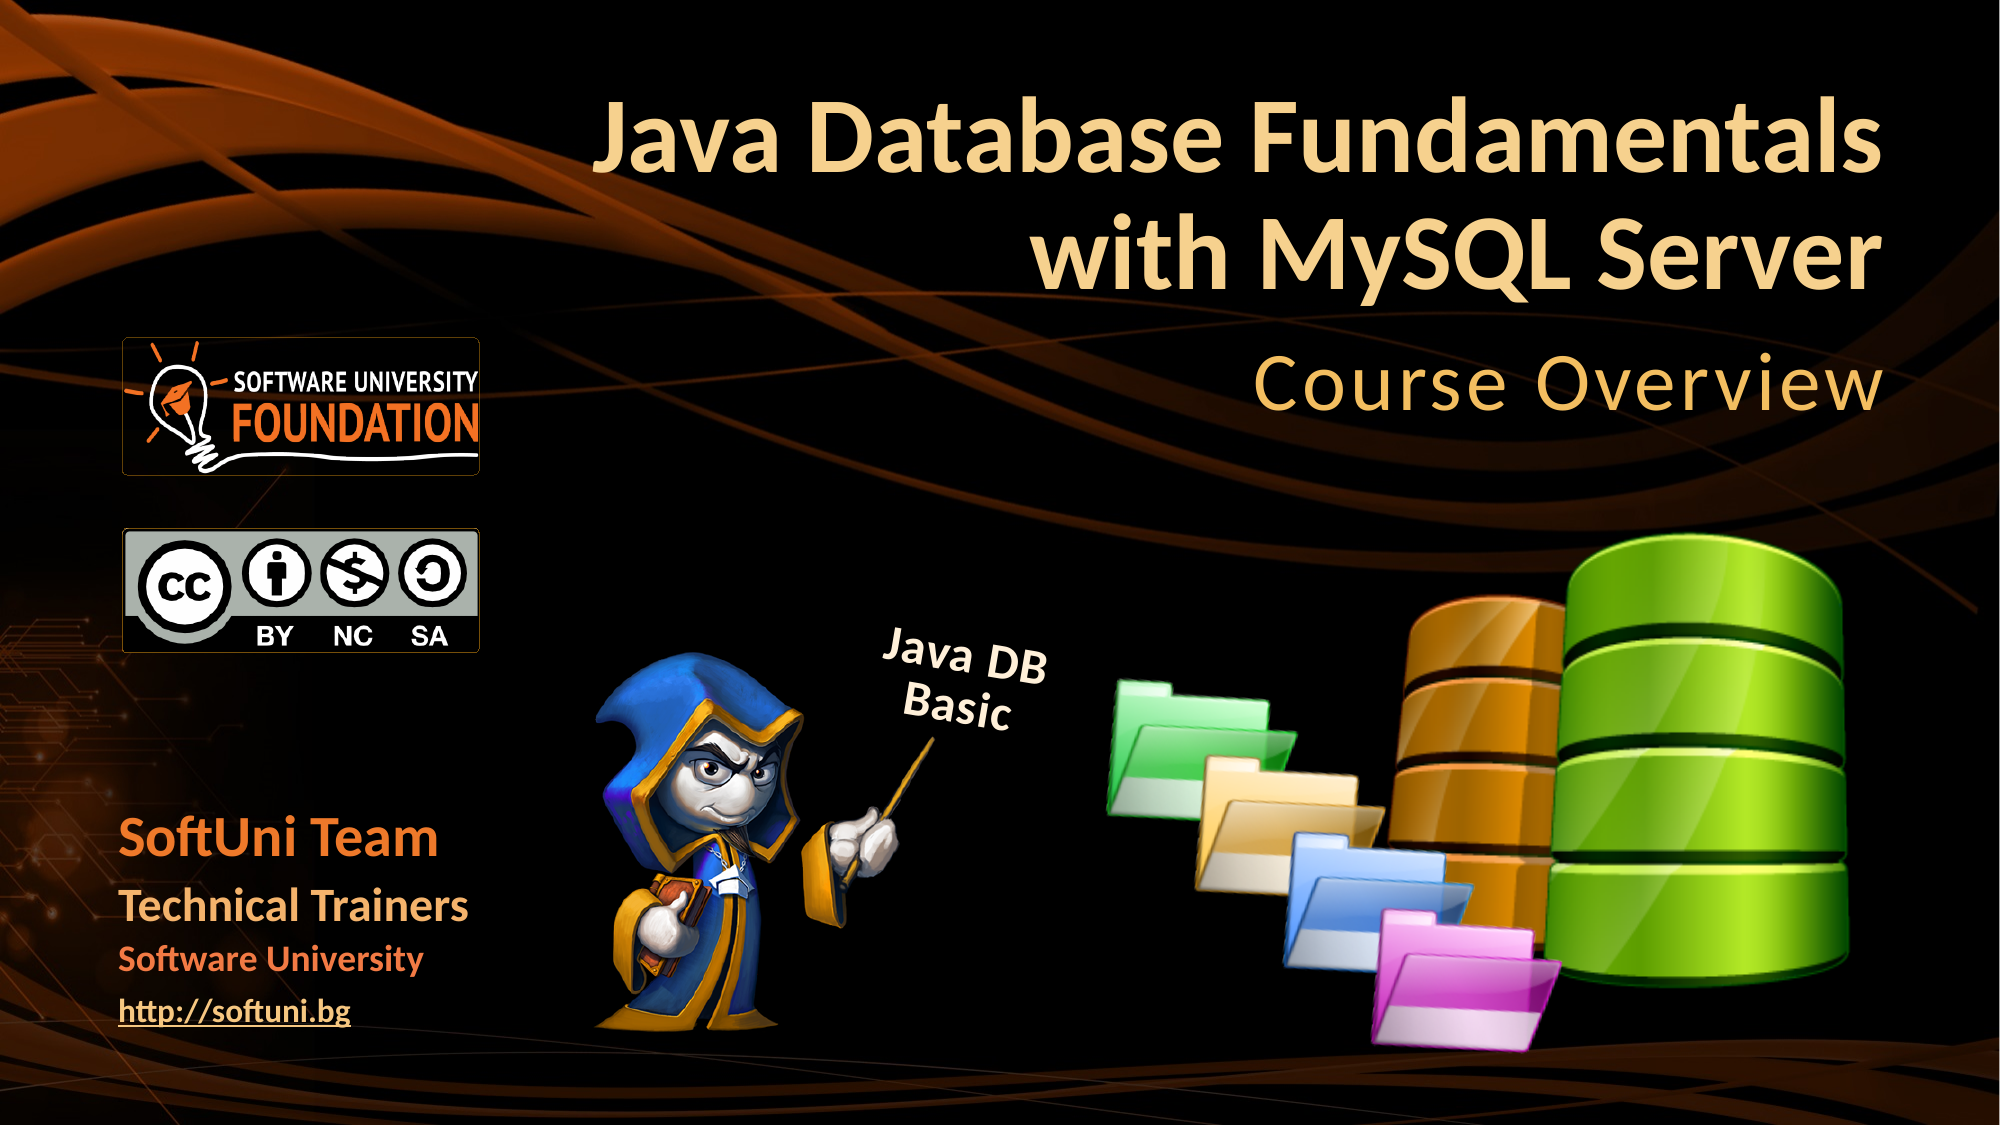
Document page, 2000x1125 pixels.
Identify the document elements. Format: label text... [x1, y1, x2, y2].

list Technical Trainers [112, 864, 587, 925]
list Software University [112, 925, 587, 981]
list http://softuni.bg [112, 981, 587, 1036]
text_box Java DB Basic [868, 609, 1068, 757]
title Java Database Fundamentals with MySQL Server [587, 75, 1885, 318]
picture [0, 0, 2000, 1125]
list SoftUni Team [112, 787, 587, 864]
subtitle Course Overview [587, 322, 1885, 538]
